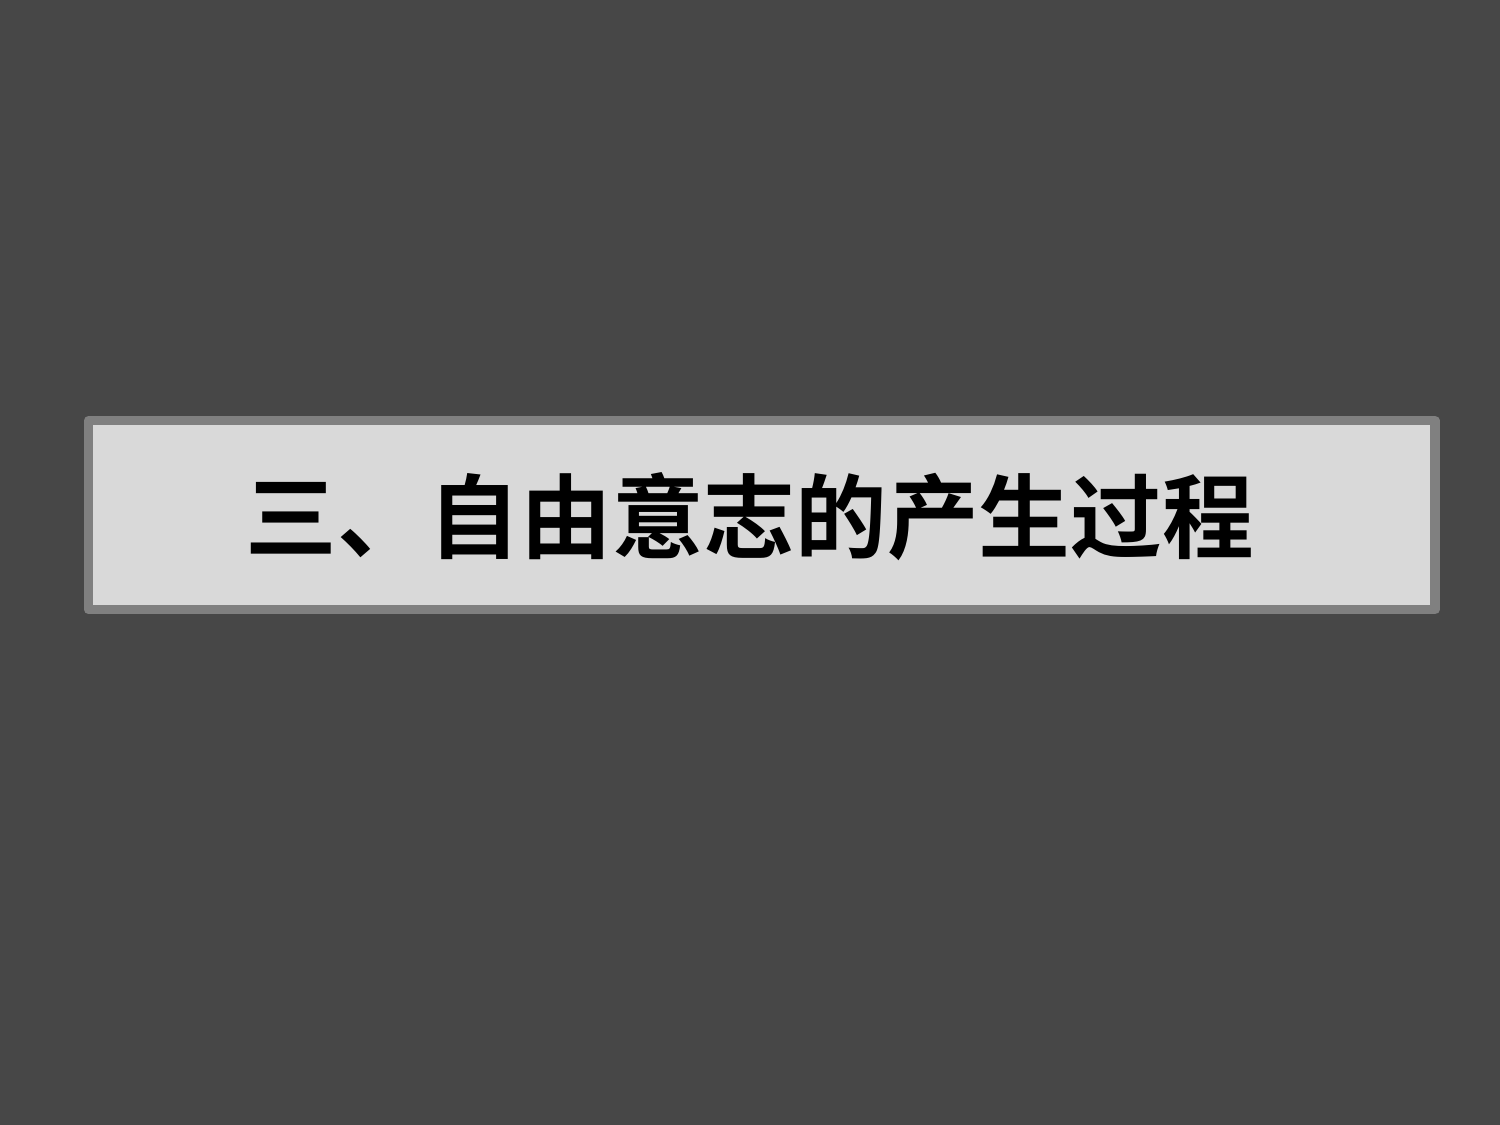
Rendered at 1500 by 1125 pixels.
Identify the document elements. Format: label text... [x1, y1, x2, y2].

text_box [86, 419, 1437, 612]
title 三、自由意志的产生过程 [75, 420, 1425, 609]
